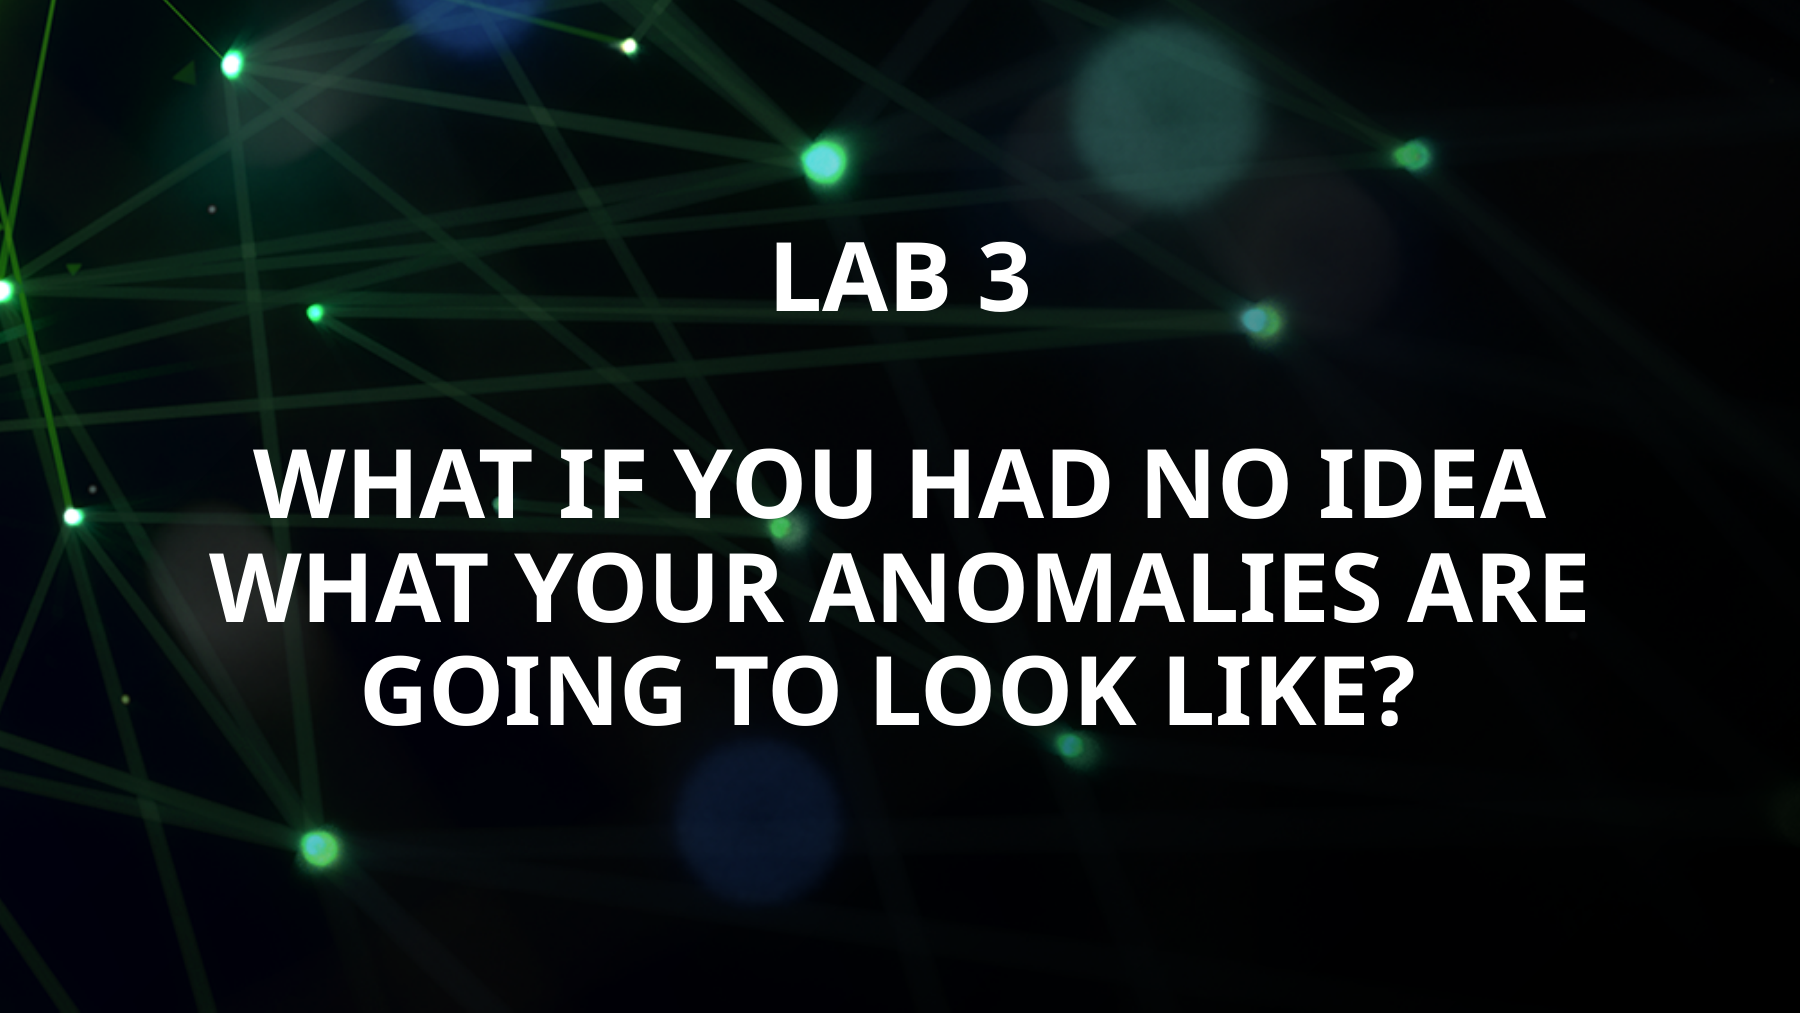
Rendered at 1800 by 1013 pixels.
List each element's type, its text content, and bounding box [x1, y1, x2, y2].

title LAB 3 WHAT IF YOU HAD NO IDEA WHAT YOUR ANOMALIES ARE GOING TO LOOK LIKE? [86, 631, 1714, 858]
picture [0, 0, 1800, 1013]
